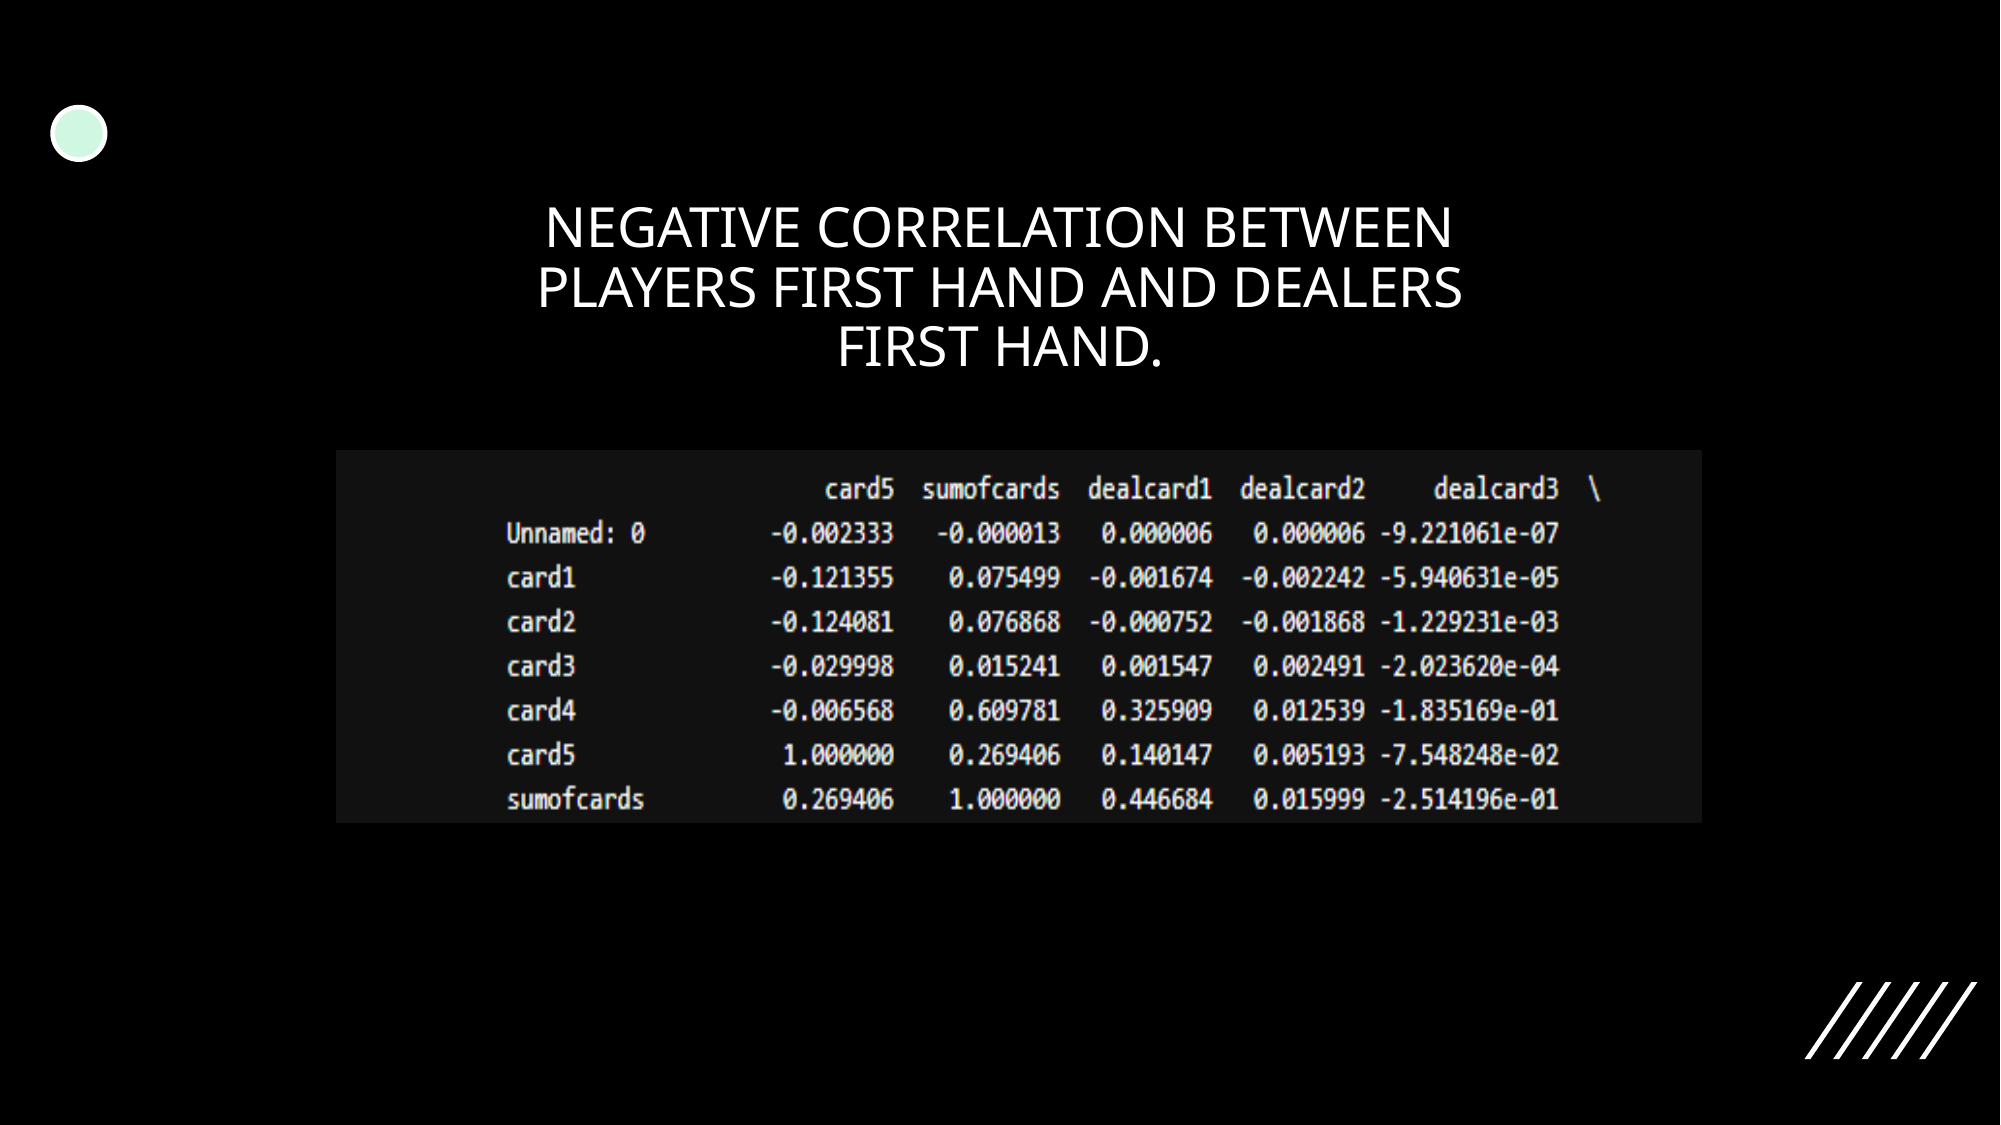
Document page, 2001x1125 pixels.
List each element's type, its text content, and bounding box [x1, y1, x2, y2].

picture [336, 450, 1702, 823]
title Negative Correlation between players first hand and Dealers First Hand. [473, 190, 1527, 387]
